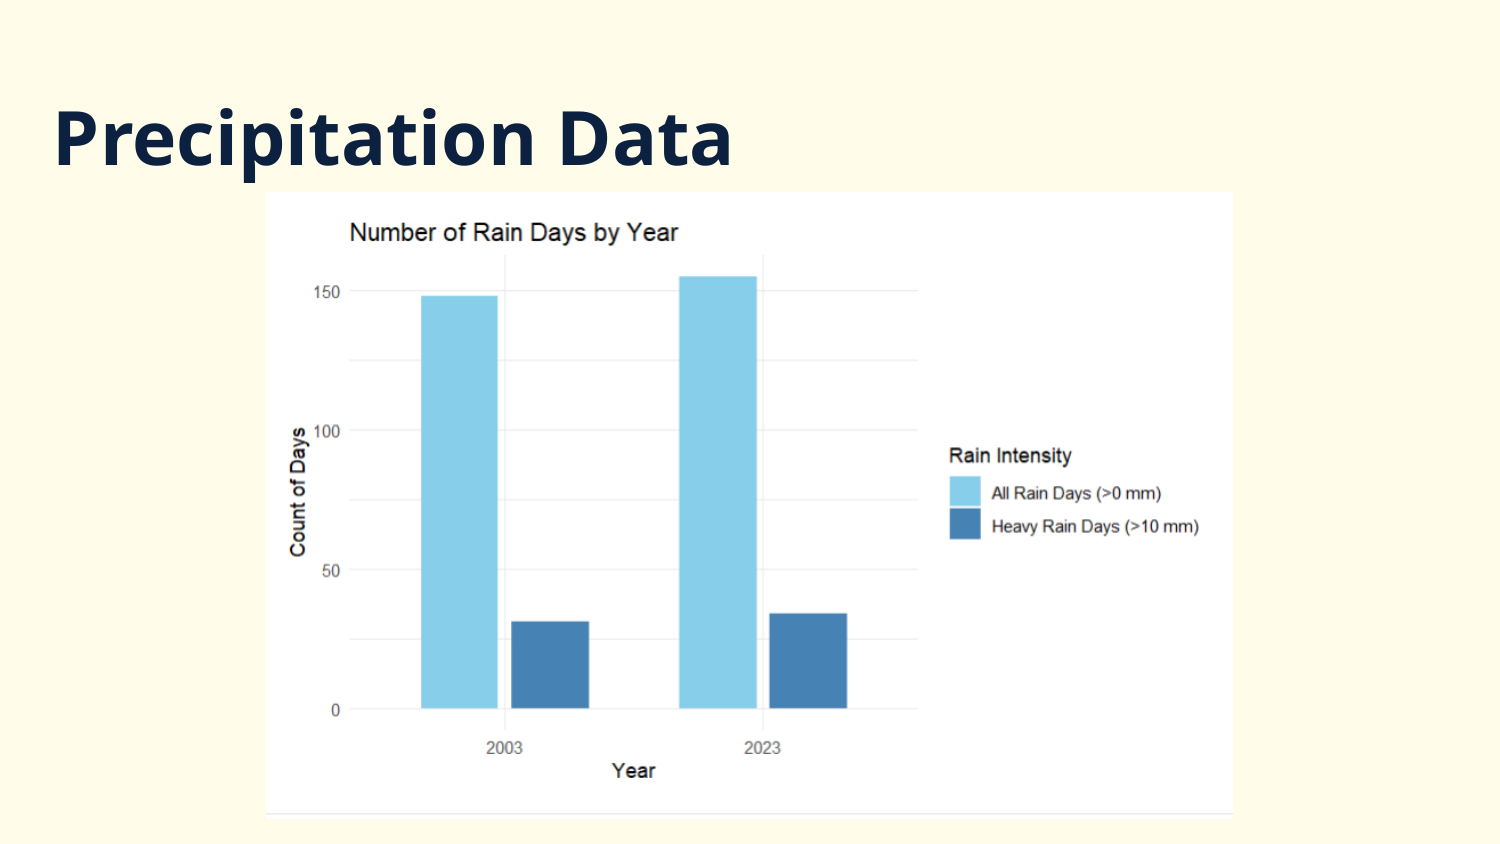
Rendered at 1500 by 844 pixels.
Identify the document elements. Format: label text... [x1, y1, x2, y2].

picture [266, 191, 1234, 819]
title Precipitation Data [37, 75, 1217, 168]
